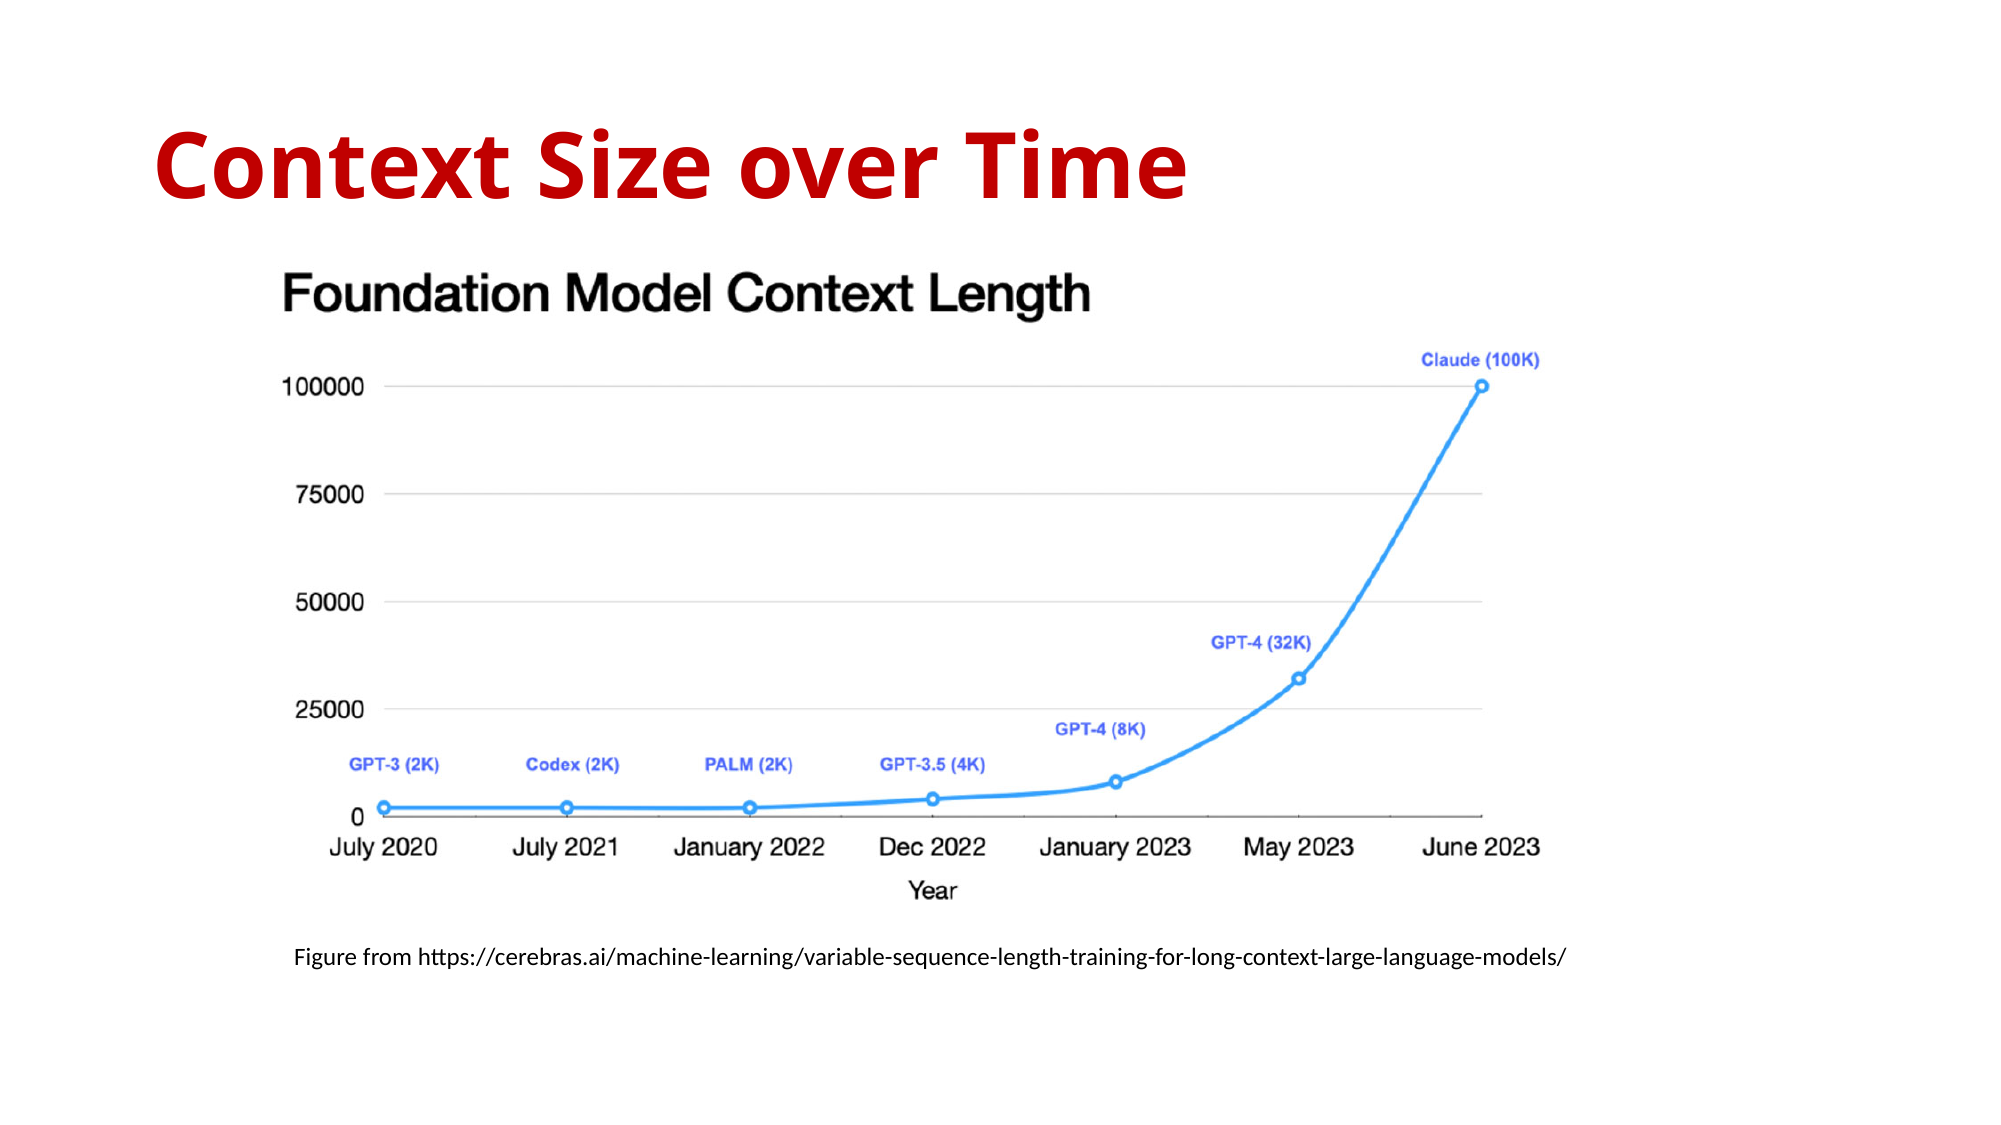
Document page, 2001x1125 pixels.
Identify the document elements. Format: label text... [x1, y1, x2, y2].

text_box Figure from https://cerebras.ai/machine-learning/variable-sequence-length-training-for-long-context-large-language-models/ [279, 933, 1585, 978]
title Context Size over Time [137, 59, 1863, 278]
picture [242, 237, 1573, 912]
